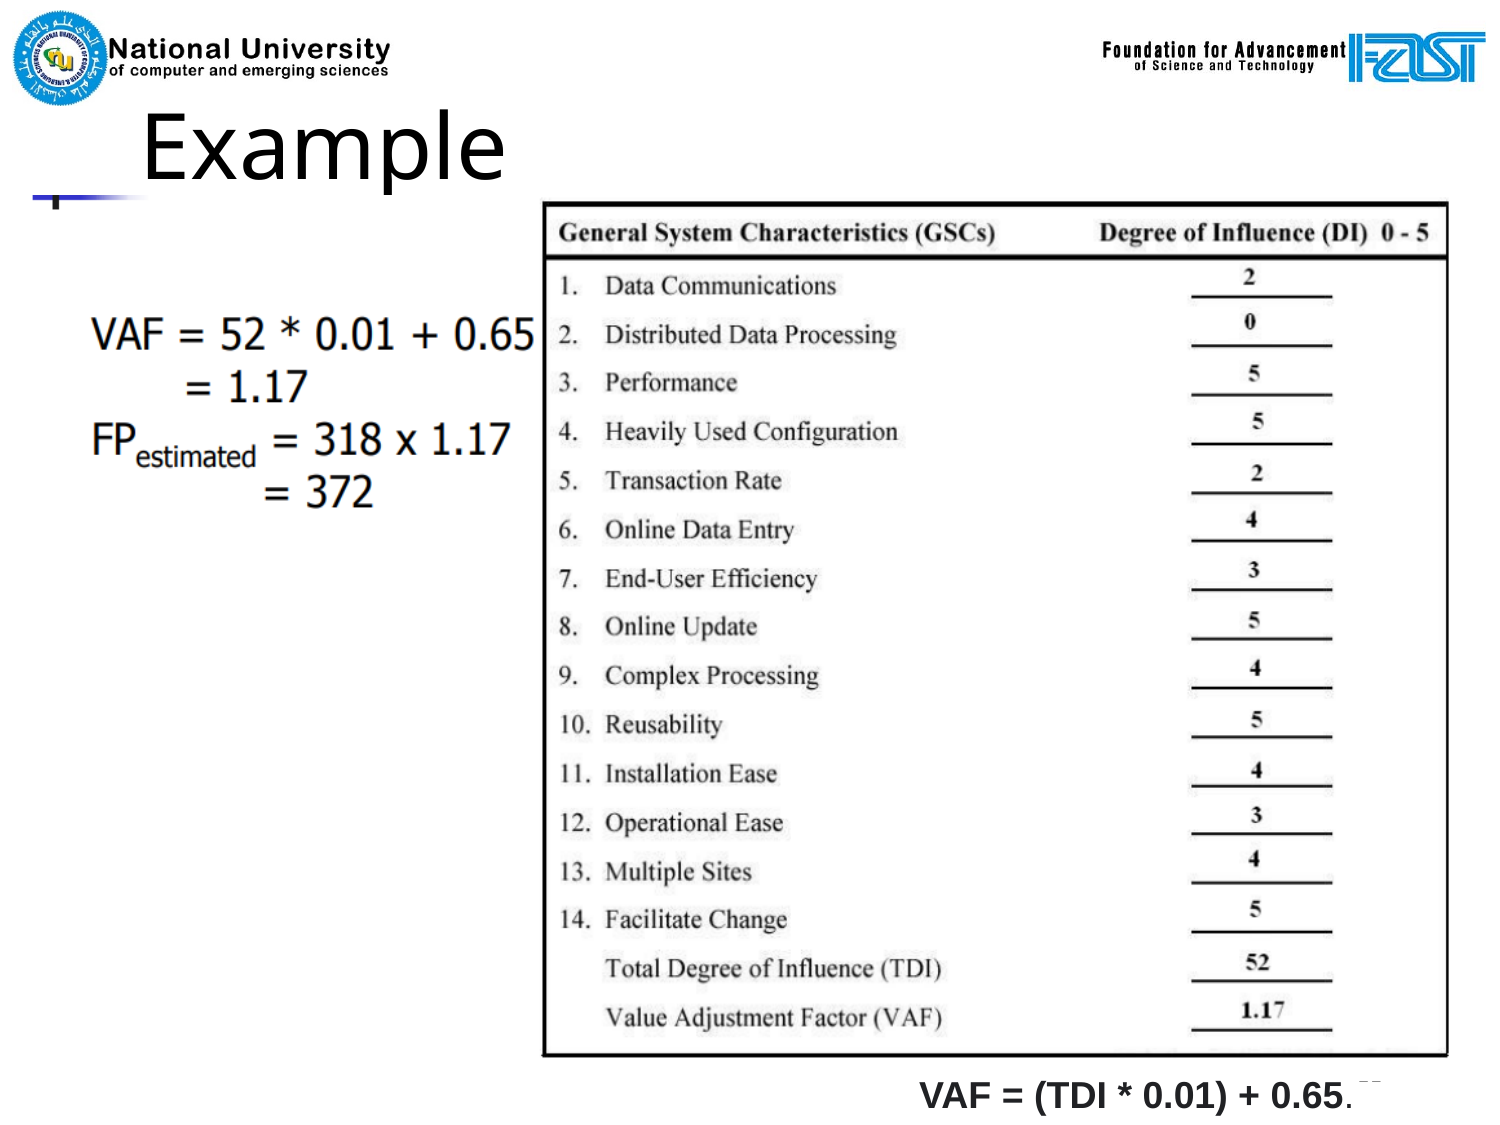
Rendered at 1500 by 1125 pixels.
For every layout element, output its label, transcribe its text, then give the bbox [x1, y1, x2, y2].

title Example [124, 89, 1419, 195]
picture [32, 195, 1468, 1081]
picture [12, 10, 394, 106]
picture [1101, 9, 1486, 106]
text_box VAF = (TDI * 0.01) + 0.65. [904, 1063, 1500, 1124]
